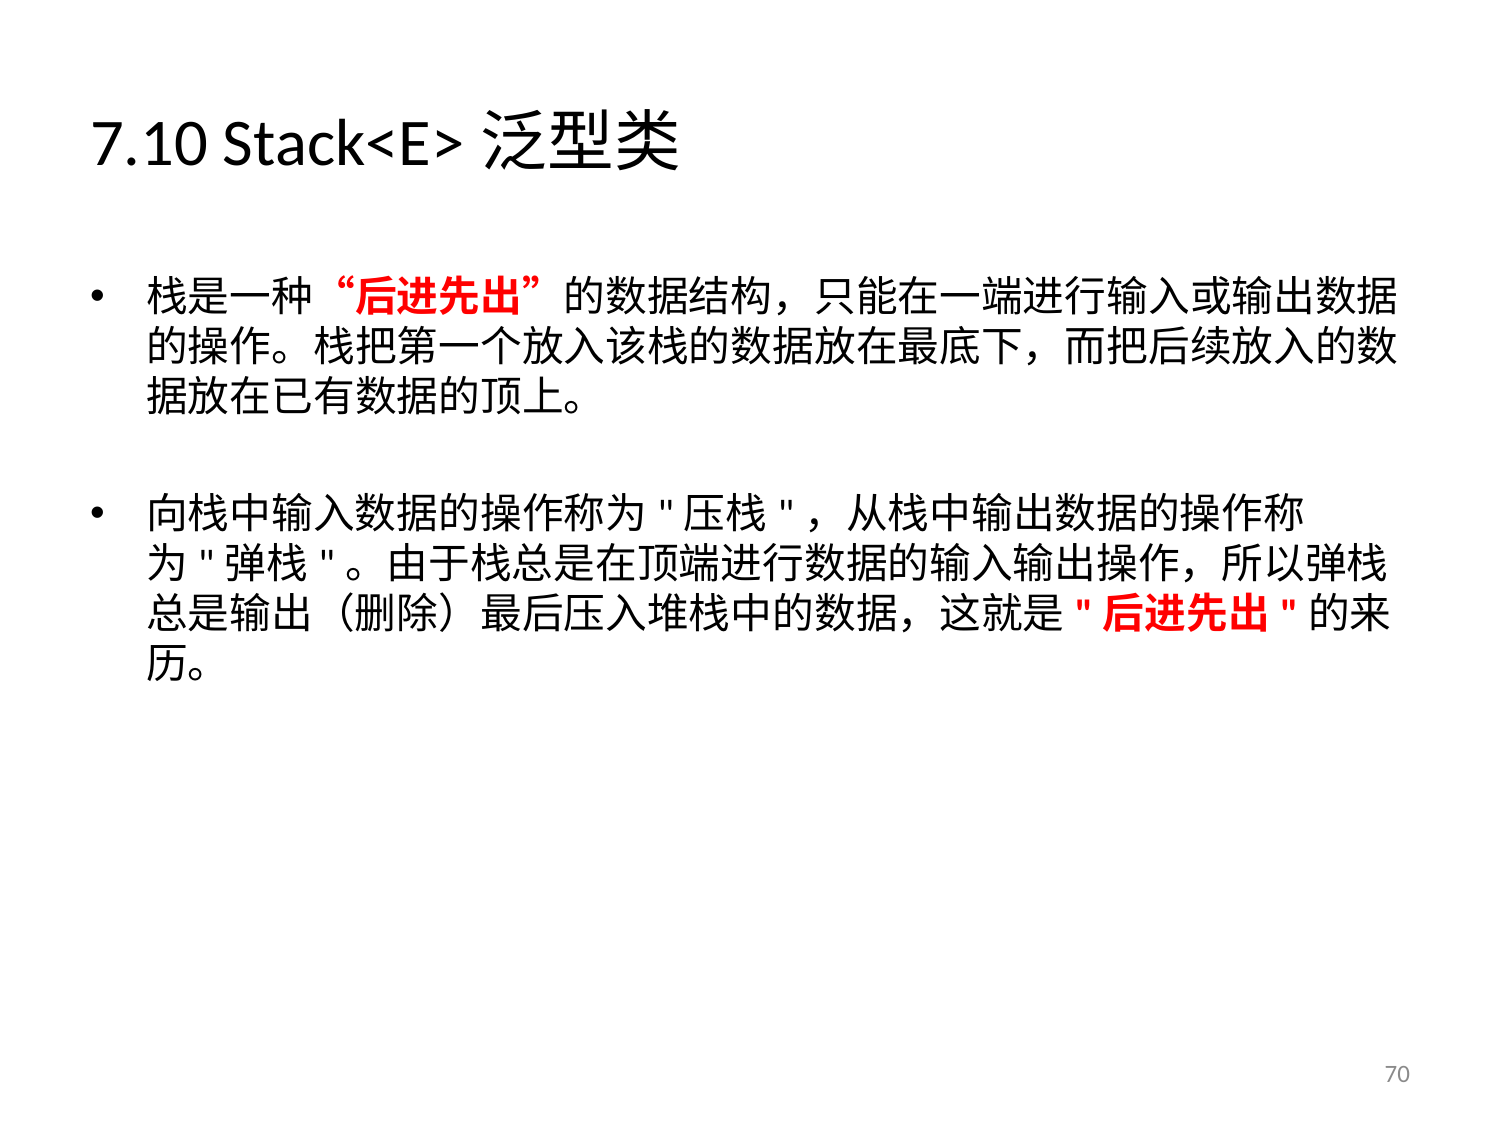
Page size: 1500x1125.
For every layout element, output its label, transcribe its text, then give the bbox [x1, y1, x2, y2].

title 7.10 Stack<E>泛型类 [75, 45, 1425, 233]
slide_number 70 [1074, 1042, 1425, 1103]
list 栈是一种“后进先出”的数据结构，只能在一端进行输入或输出数据的操作。栈把第一个放入该栈的数据放在最底下，而把后续放入的数据放在已有数据的顶上。 向栈中输入数据的操作称为"压栈"，从栈中输出数据的操作称为"弹栈"。由于栈总是在顶端进行数据的输入输出操作，所以弹栈总是输出（删除）最后压入堆栈中的数据，这就是"后进先出"的来历。 [75, 262, 1425, 1005]
